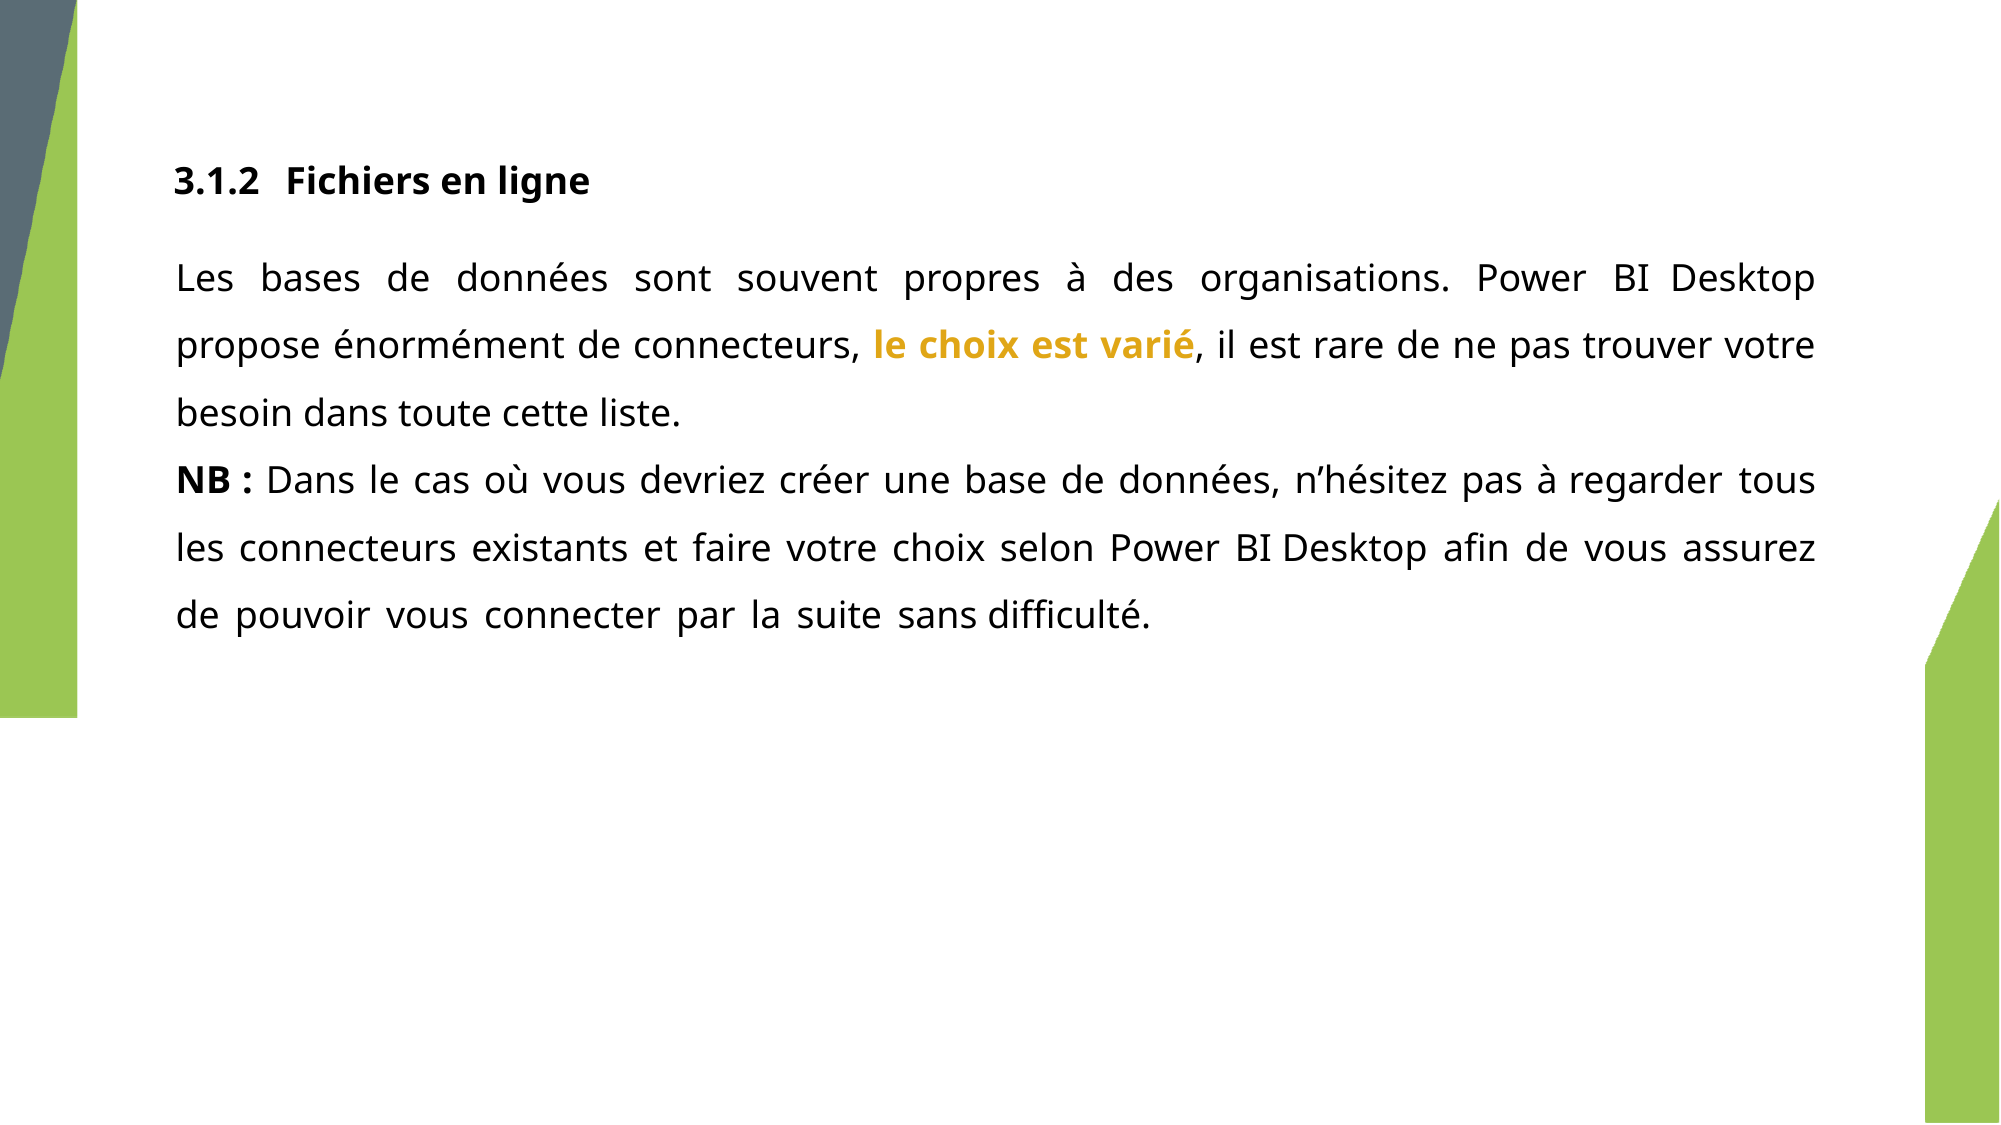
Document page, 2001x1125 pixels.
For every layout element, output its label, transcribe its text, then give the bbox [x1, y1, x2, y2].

picture [1924, 498, 2000, 1125]
text_box Les bases de données sont souvent propres à des organisations. Power BI Desktop propose énormément de connecteurs, le choix est varié, il est rare de ne pas trouver votre besoin dans toute cette liste. NB : Dans le cas où vous devriez créer une base de données, n’hésitez pas à regarder tous les connecteurs existants et faire votre choix selon Power BI Desktop afin de vous assurez de pouvoir vous connecter par la suite sans difficulté. [160, 224, 1831, 644]
picture [0, 0, 79, 720]
text_box 3.1.2 Fichiers en ligne [158, 127, 1911, 210]
